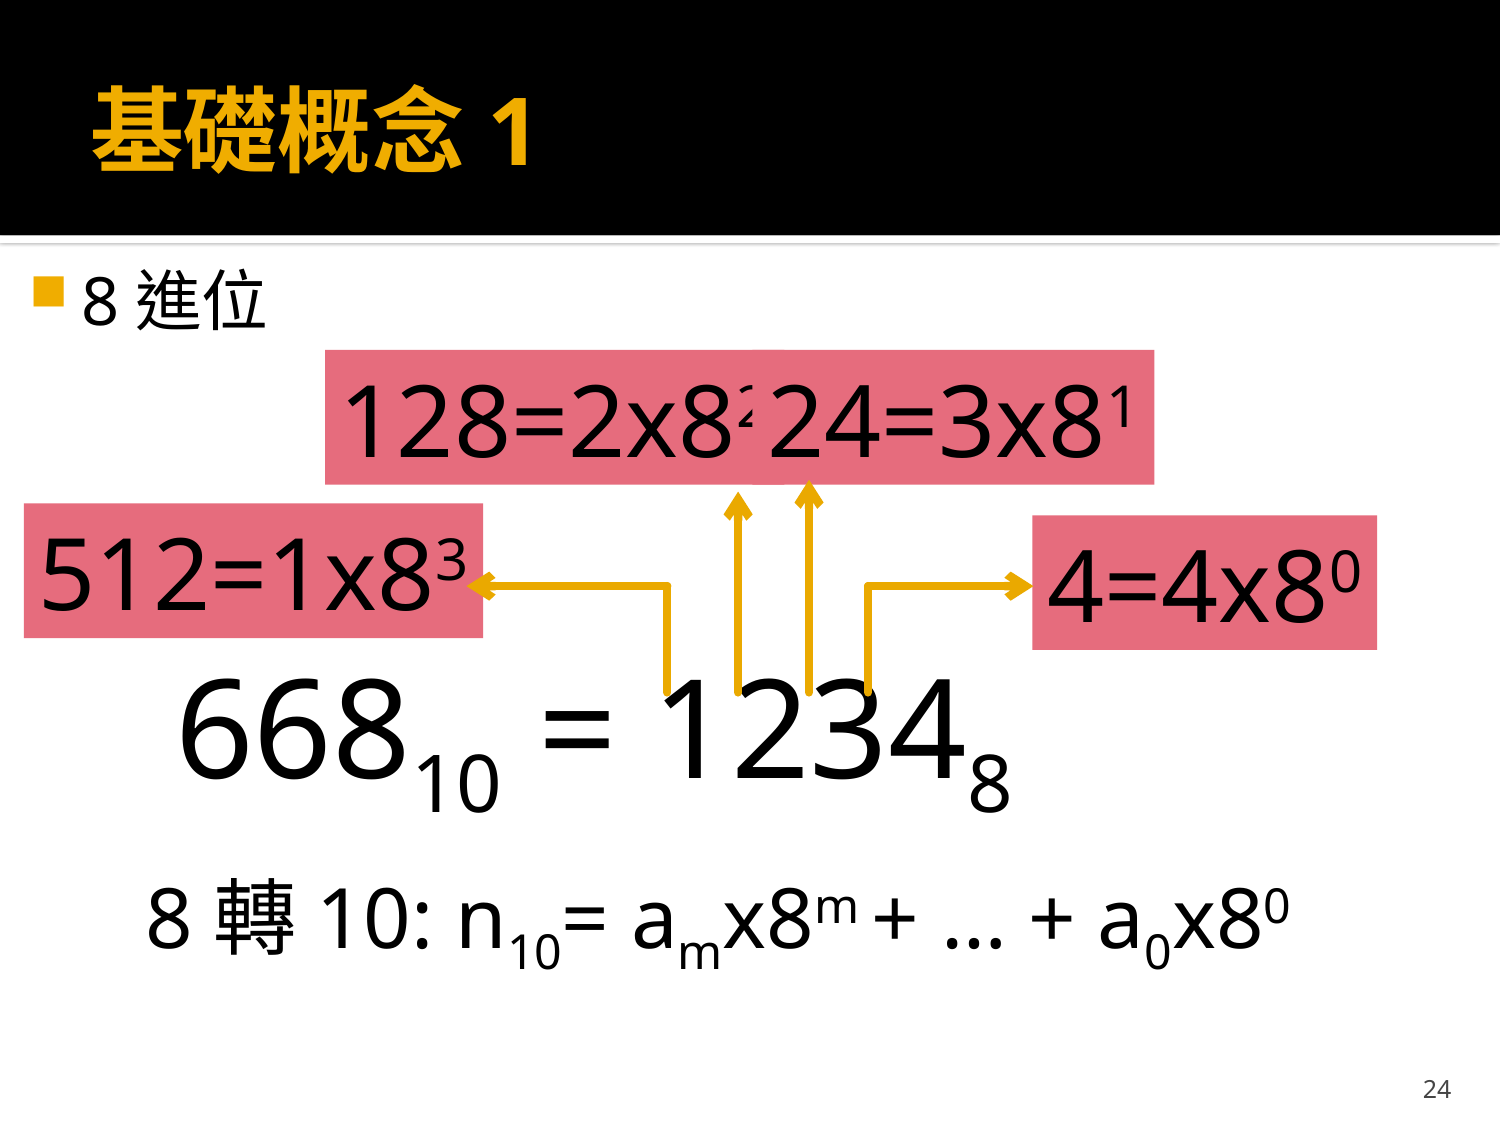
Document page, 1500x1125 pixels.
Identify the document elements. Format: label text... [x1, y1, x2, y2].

text_box 128=2x82 [325, 349, 752, 485]
list 8進位 [0, 243, 1350, 1003]
title 基礎概念1 [75, 25, 1425, 231]
text_box 24=3x81 [752, 349, 1155, 485]
slide_number 24 [1345, 1062, 1467, 1108]
text_box 4=4x80 [1032, 515, 1378, 650]
text_box 66810 = 12348 [160, 633, 1028, 836]
text_box 8轉10: n10= amx8m + … + a0x80 [131, 857, 1328, 987]
text_box 512=1x83 [23, 503, 484, 639]
